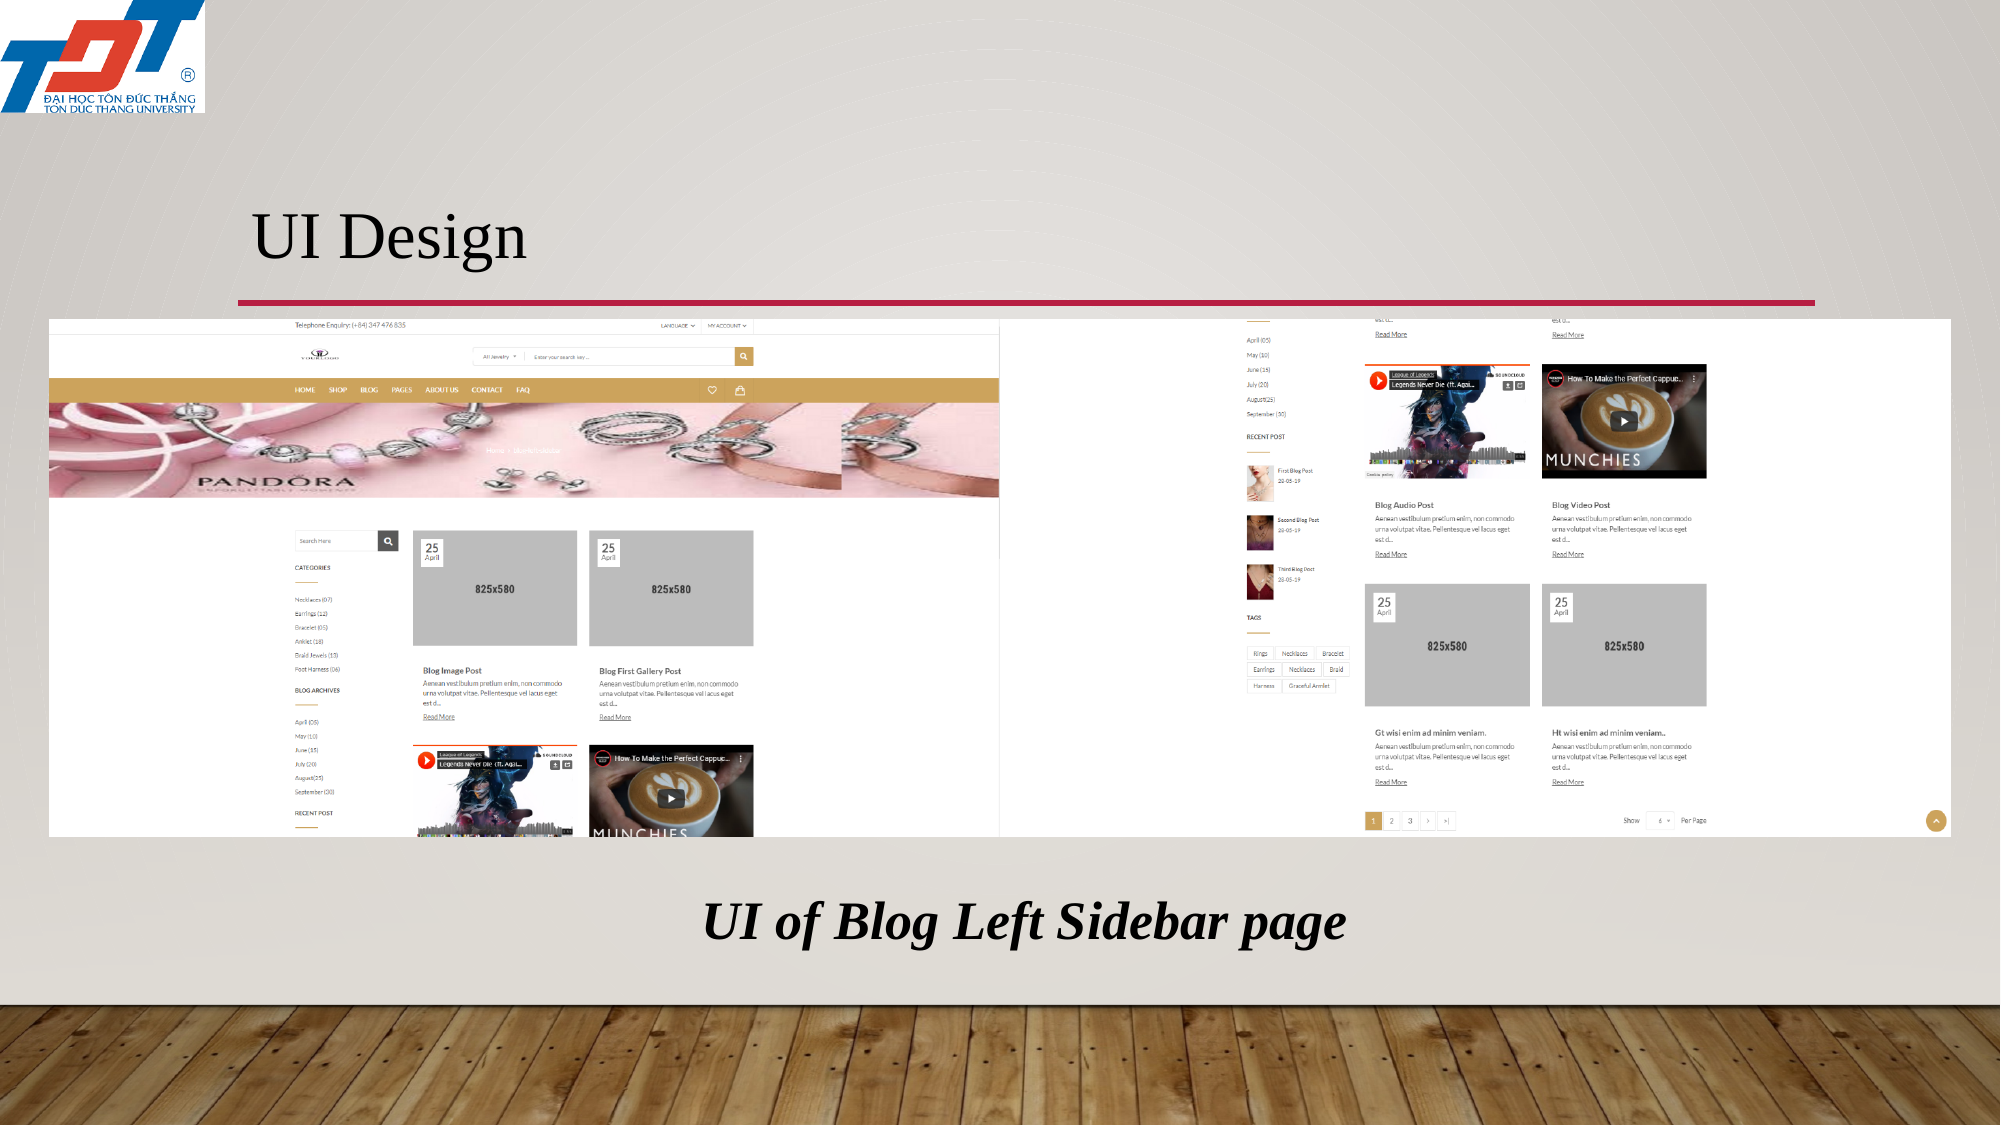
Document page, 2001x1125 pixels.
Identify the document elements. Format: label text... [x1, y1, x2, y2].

picture [0, 0, 205, 114]
picture [0, 1005, 2000, 1125]
text_box UI of Blog Left Sidebar page [687, 878, 1364, 959]
picture [49, 318, 1951, 838]
text_box UI Design [236, 184, 544, 280]
